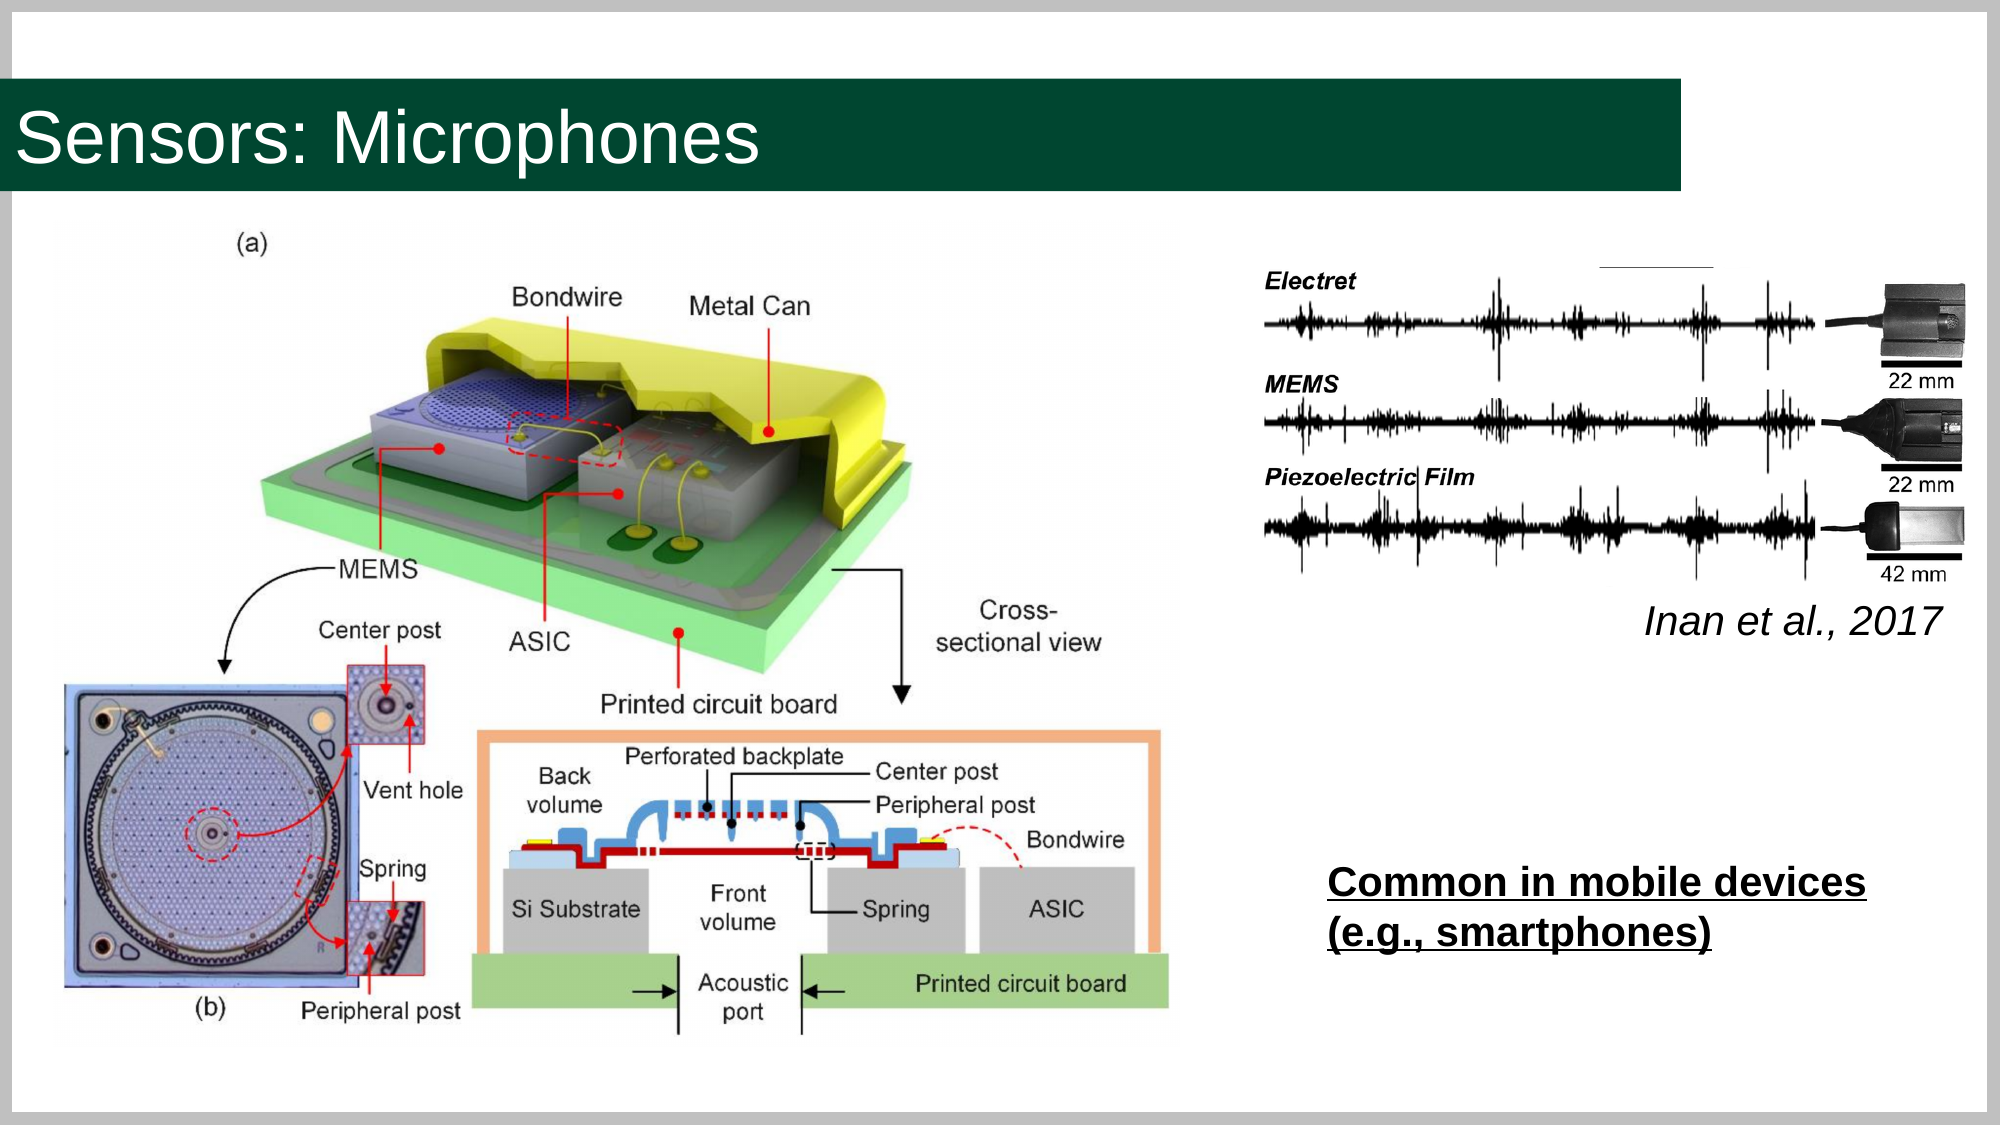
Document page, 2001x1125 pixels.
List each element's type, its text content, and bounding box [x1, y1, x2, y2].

text_box Sensors: Microphones [0, 84, 1681, 184]
text_box [0, 0, 2000, 1125]
text_box Inan et al., 2017 [1629, 586, 2000, 652]
picture [1248, 267, 1966, 587]
text_box Common in mobile devices (e.g., smartphones) [1312, 847, 1962, 962]
picture [52, 220, 1180, 1047]
text_box [0, 78, 1681, 84]
text_box [0, 184, 1681, 192]
